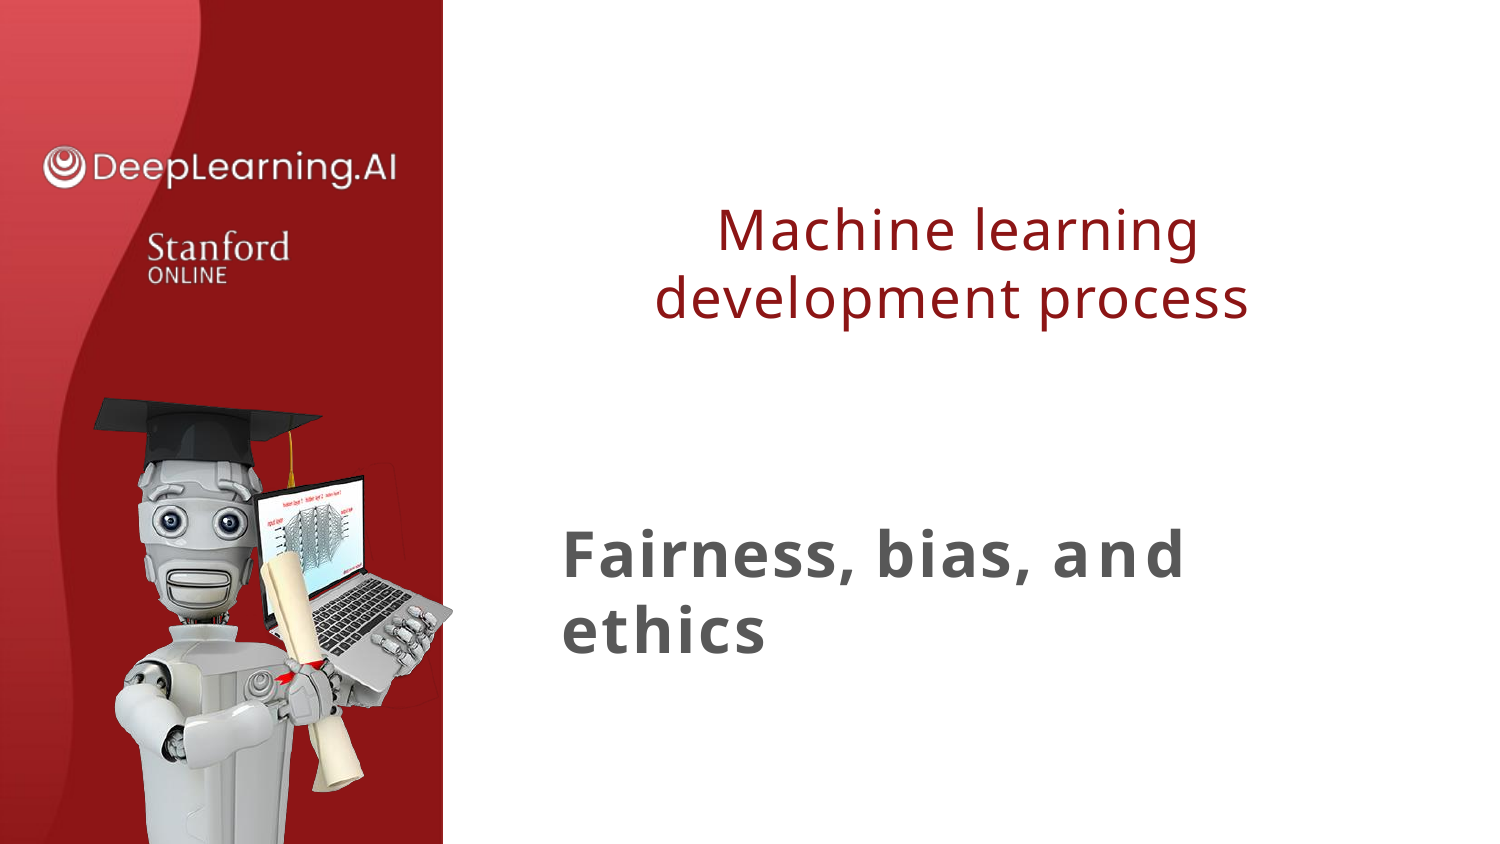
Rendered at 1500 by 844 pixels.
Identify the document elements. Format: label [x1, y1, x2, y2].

title [494, 122, 1431, 336]
picture [0, 0, 463, 844]
text_box [559, 510, 1386, 667]
